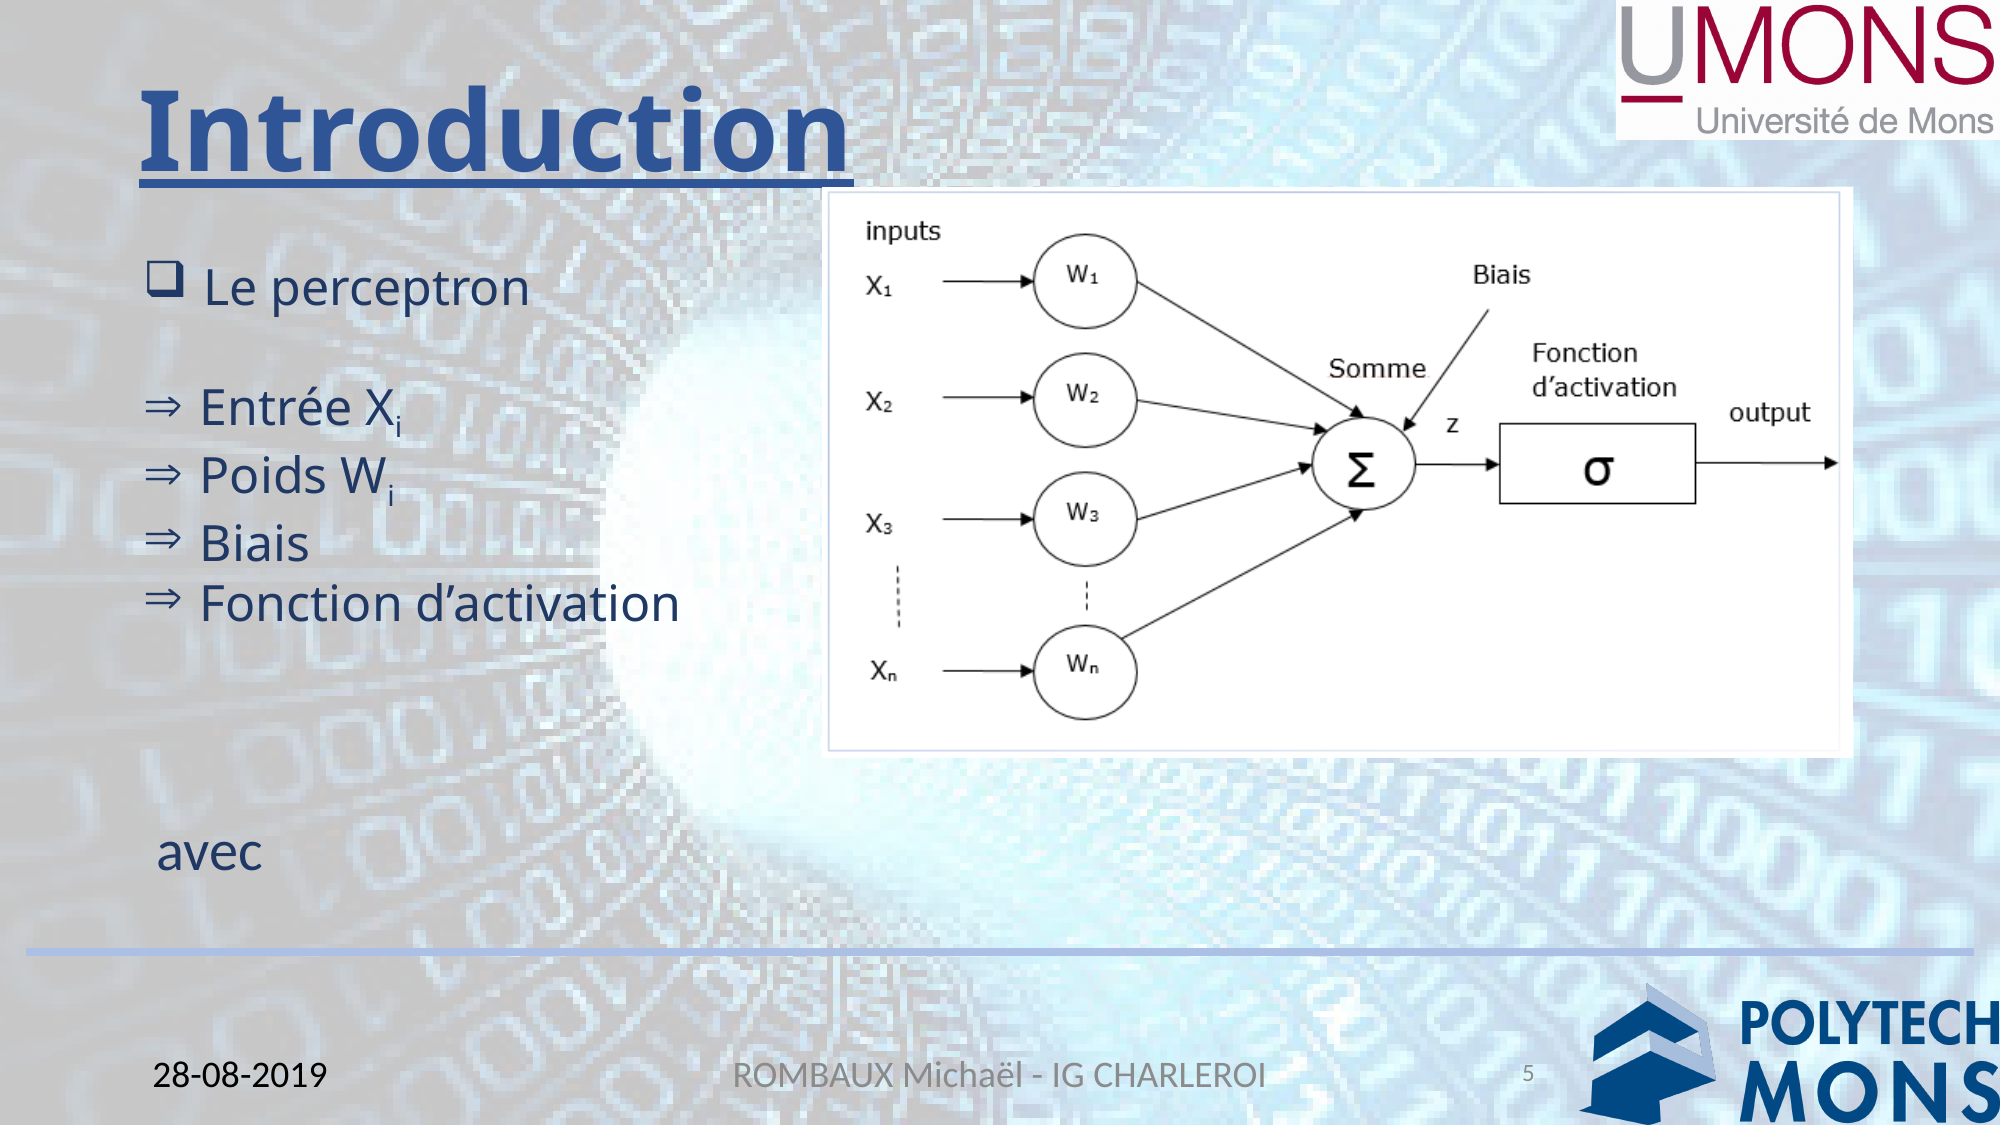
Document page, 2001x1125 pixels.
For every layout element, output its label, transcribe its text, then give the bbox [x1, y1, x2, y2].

picture [1616, 0, 2000, 140]
picture [1579, 983, 2000, 1125]
title Introduction [123, 0, 1289, 270]
slide_number 5 [1406, 1042, 1550, 1102]
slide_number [137, 1042, 588, 1103]
picture [822, 187, 1853, 758]
footer ROMBAUX Michaël - IG CHARLEROI [662, 1042, 1338, 1103]
